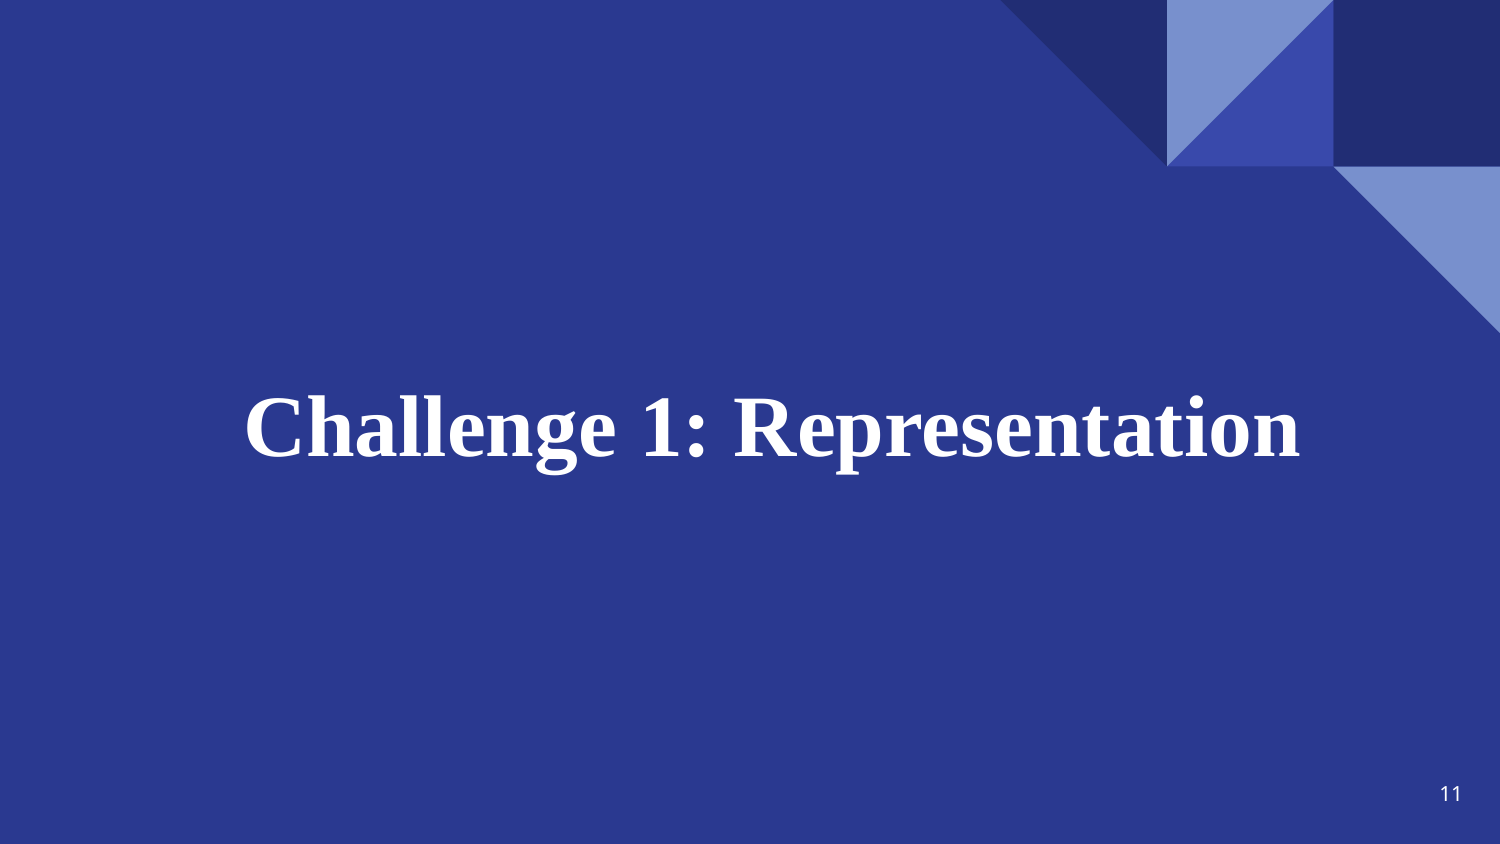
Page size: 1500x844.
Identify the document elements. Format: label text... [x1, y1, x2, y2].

title Challenge 1: Representation [98, 353, 1447, 491]
slide_number ‹#› [1387, 762, 1478, 828]
